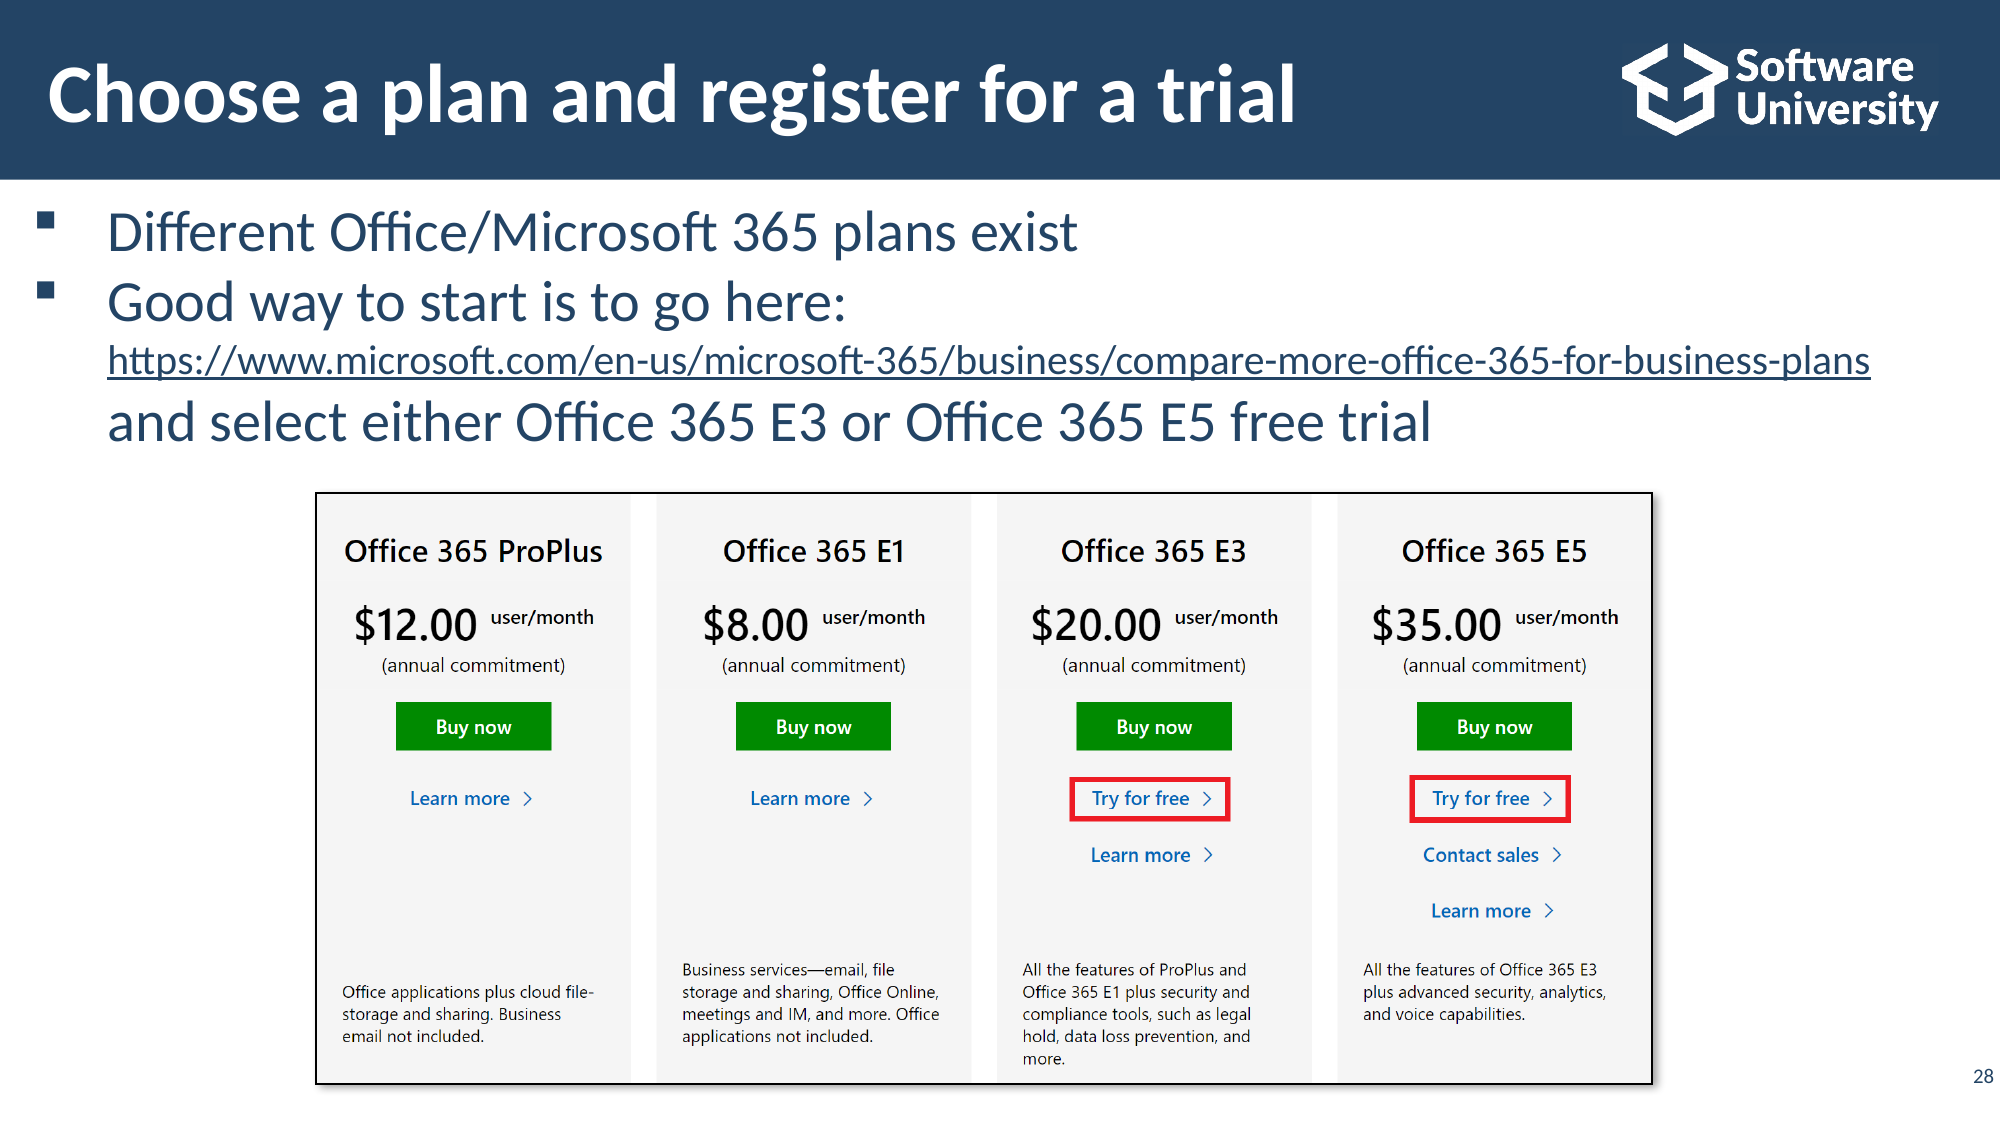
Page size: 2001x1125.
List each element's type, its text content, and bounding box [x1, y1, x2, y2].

picture [316, 493, 1652, 1084]
picture [1622, 43, 1939, 136]
list Different Office/Microsoft 365 plans exist Good way to start is to go here: https://www.microsoft.com/en-us/microsoft-365/business/compare-more-office-365-for-business-plans and select either Office 365 E3 or Office 365 E5 free trial [14, 187, 1954, 462]
slide_number 28 [1929, 1049, 2000, 1100]
title Choose a plan and register for a trial [31, 16, 1591, 162]
